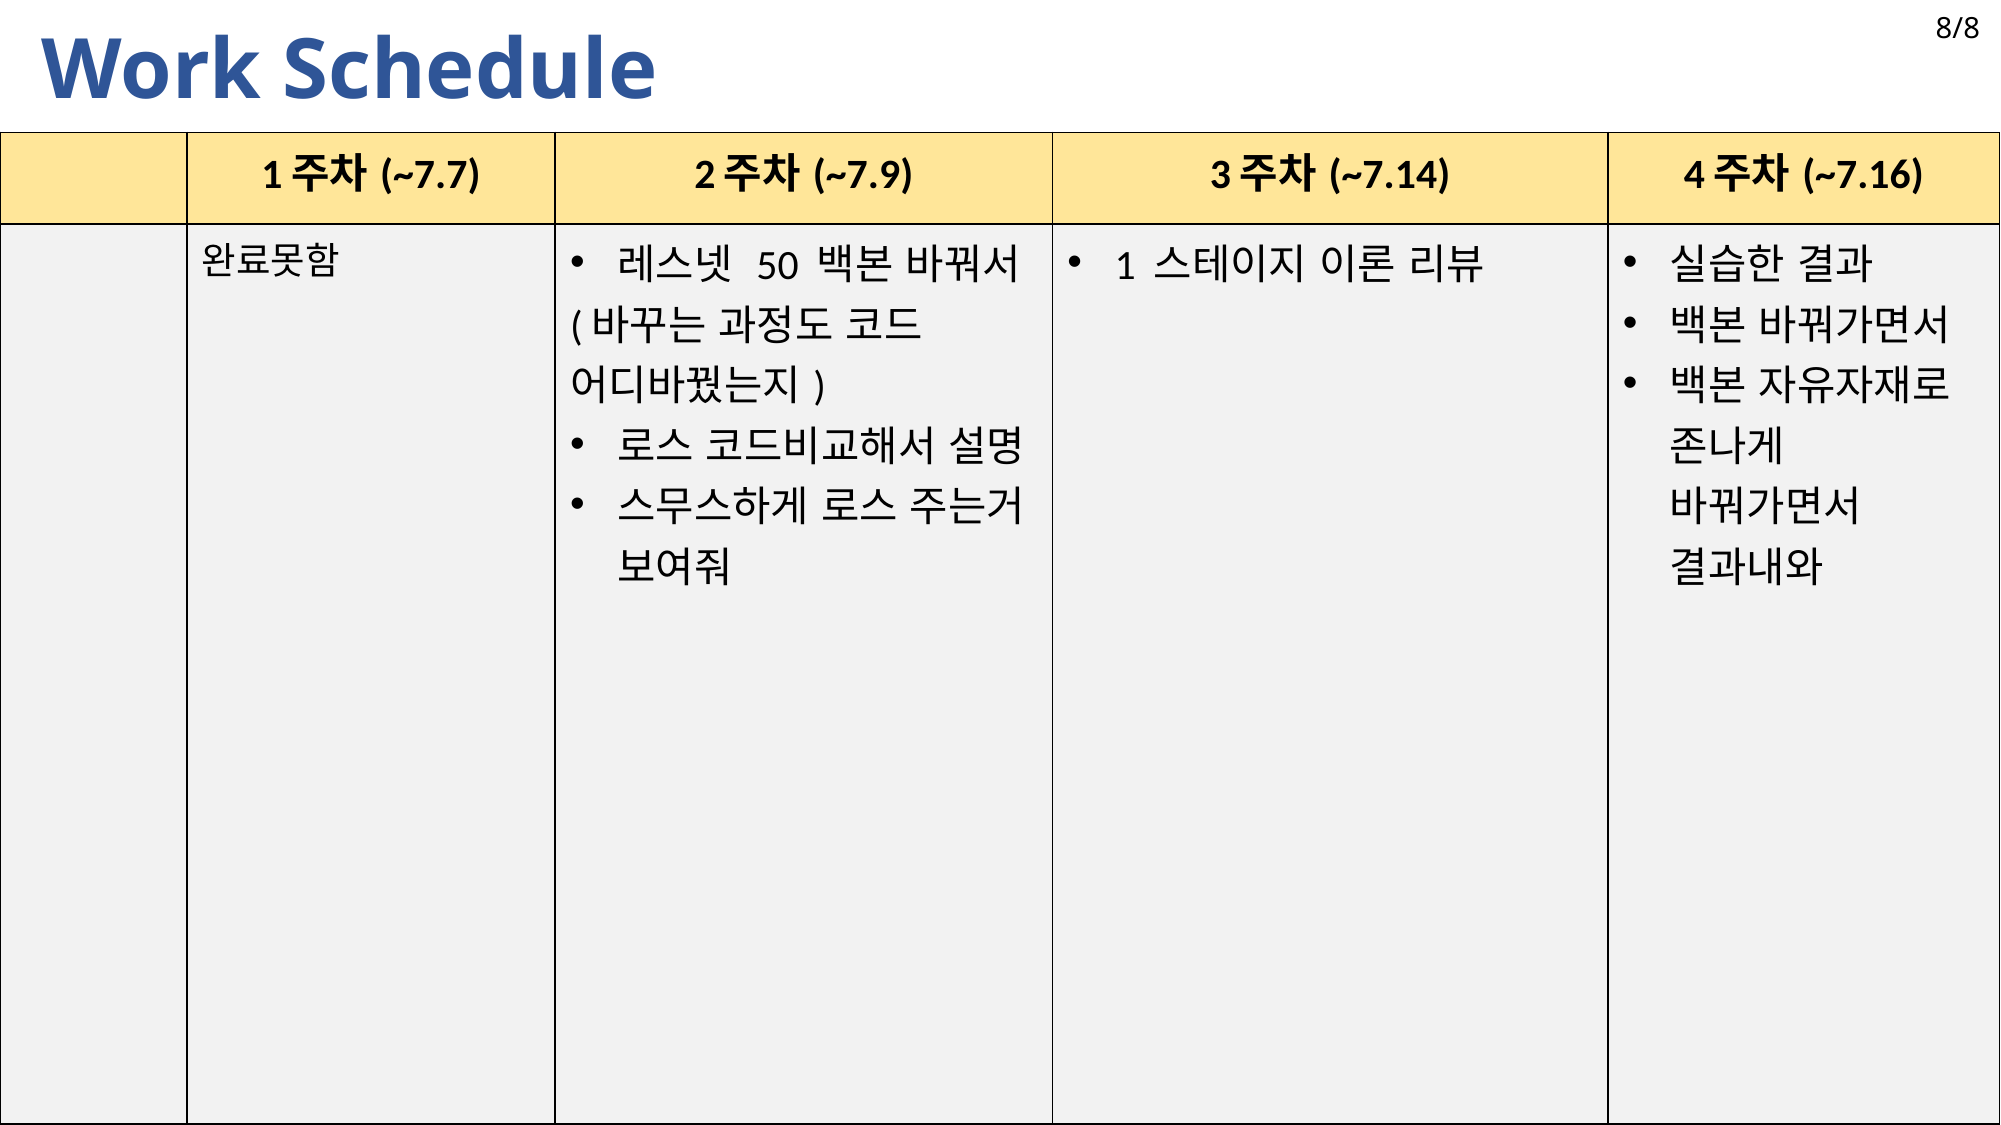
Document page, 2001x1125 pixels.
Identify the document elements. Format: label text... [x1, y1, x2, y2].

text_box Work Schedule [27, 8, 2000, 123]
text_box 8/8 [1915, 0, 2000, 53]
table_header 1주차(~7.7) [188, 133, 554, 223]
table_cell 완료못함 [188, 225, 554, 1123]
table_header 2주차(~7.9) [556, 133, 1052, 223]
table_header [1, 133, 186, 223]
table_cell 1 스테이지 이론 리뷰 [1053, 225, 1607, 1123]
table_cell 실습한 결과 백본 바꿔가면서 백본 자유자재로 존나게 바꿔가면서 결과내와 [1609, 225, 1999, 1123]
table_header 4주차(~7.16) [1609, 133, 1999, 223]
table_header 3주차(~7.14) [1053, 133, 1607, 223]
table_cell [1, 225, 186, 1123]
table_cell 레스넷 50 백본 바꿔서 (바꾸는 과정도 코드 어디바꿨는지) 로스 코드비교해서 설명 스무스하게 로스 주는거 보여줘 [556, 225, 1052, 1123]
